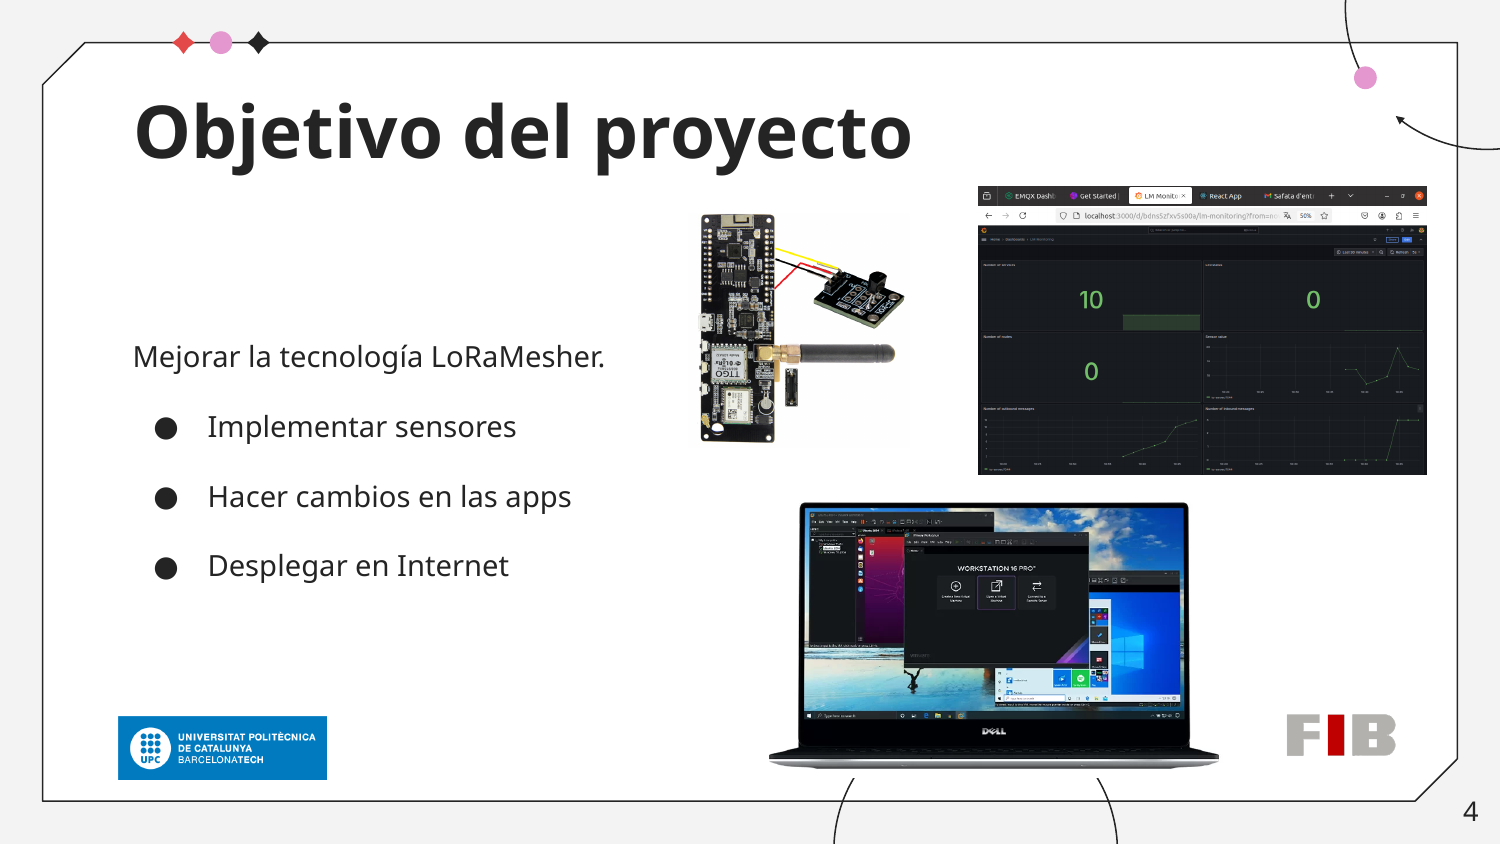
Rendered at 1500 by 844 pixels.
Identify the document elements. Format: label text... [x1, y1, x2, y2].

picture [117, 716, 327, 780]
picture [687, 212, 910, 448]
picture [1278, 689, 1404, 780]
title Objetivo del proyecto [118, 70, 1383, 165]
subtitle Mejorar la tecnología LoRaMesher. Implementar sensores Hacer cambios en las apps Desplegar en Internet [117, 288, 1383, 647]
slide_number ‹#› [1403, 779, 1494, 844]
picture [763, 495, 1230, 779]
picture [977, 185, 1427, 475]
